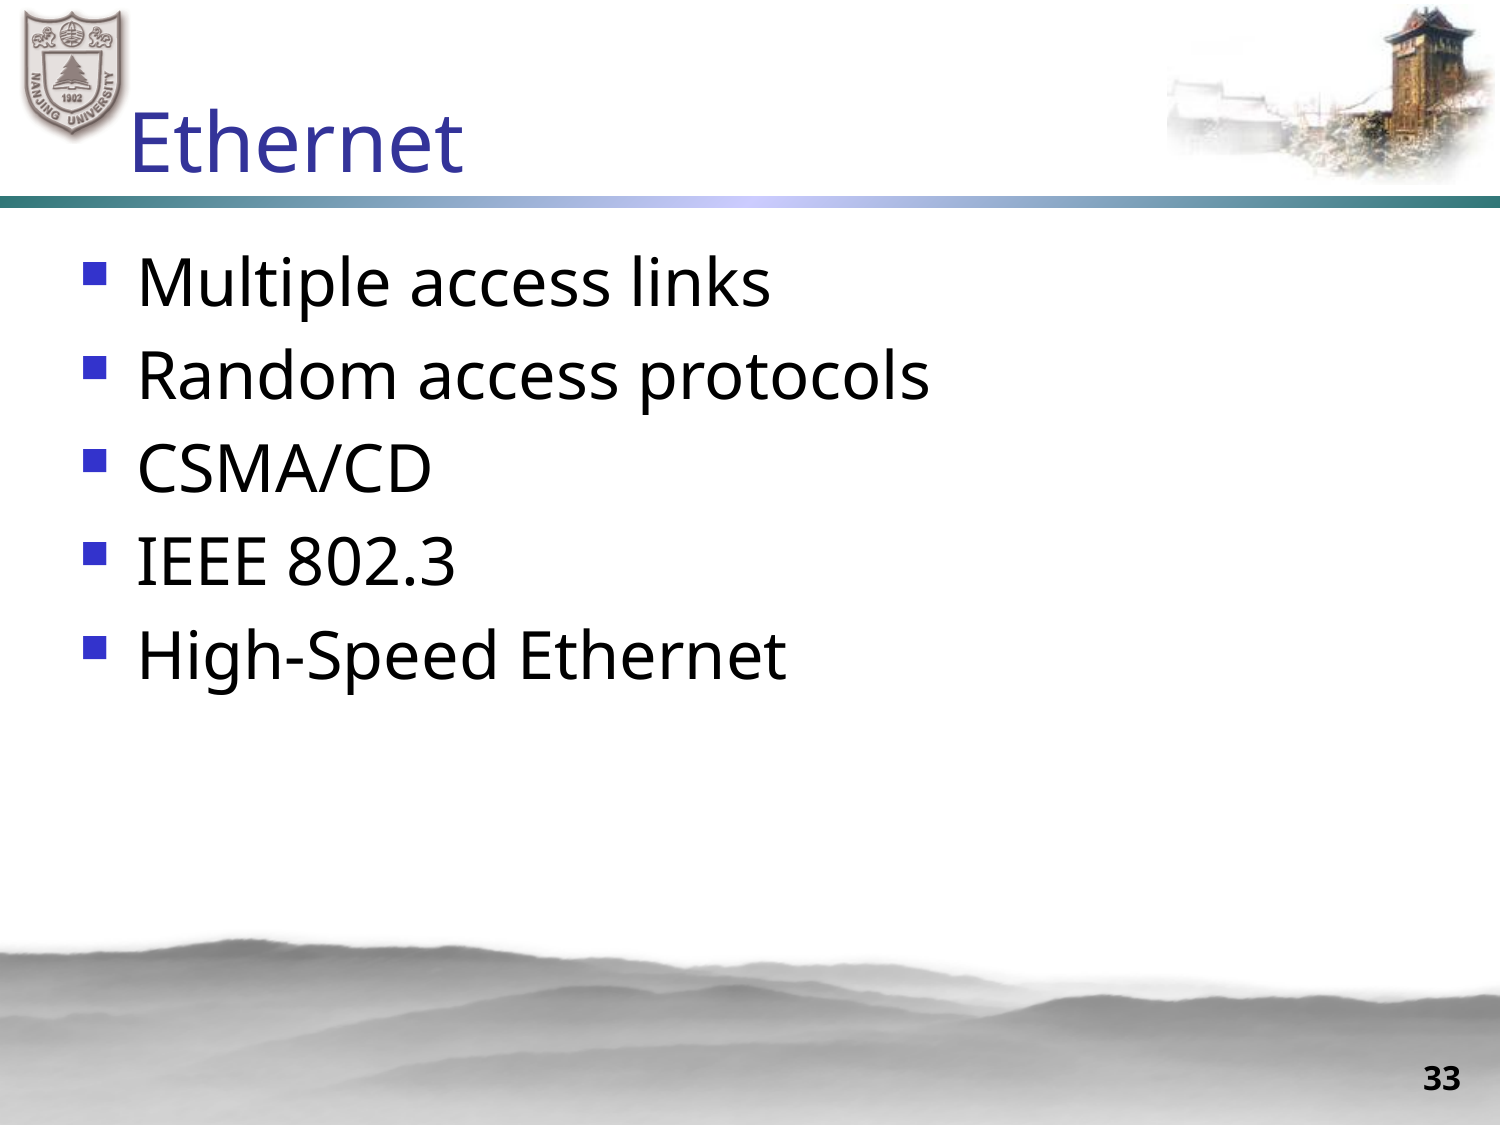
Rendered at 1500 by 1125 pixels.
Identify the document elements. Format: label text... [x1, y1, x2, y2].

picture [1167, 4, 1495, 54]
slide_number 33 [1163, 1034, 1477, 1111]
list Multiple access links Random access protocols CSMA/CD IEEE 802.3 High-Speed Ethernet [64, 231, 1471, 1036]
title Ethernet [111, 54, 1500, 197]
picture [0, 0, 144, 144]
picture [0, 928, 1500, 1125]
